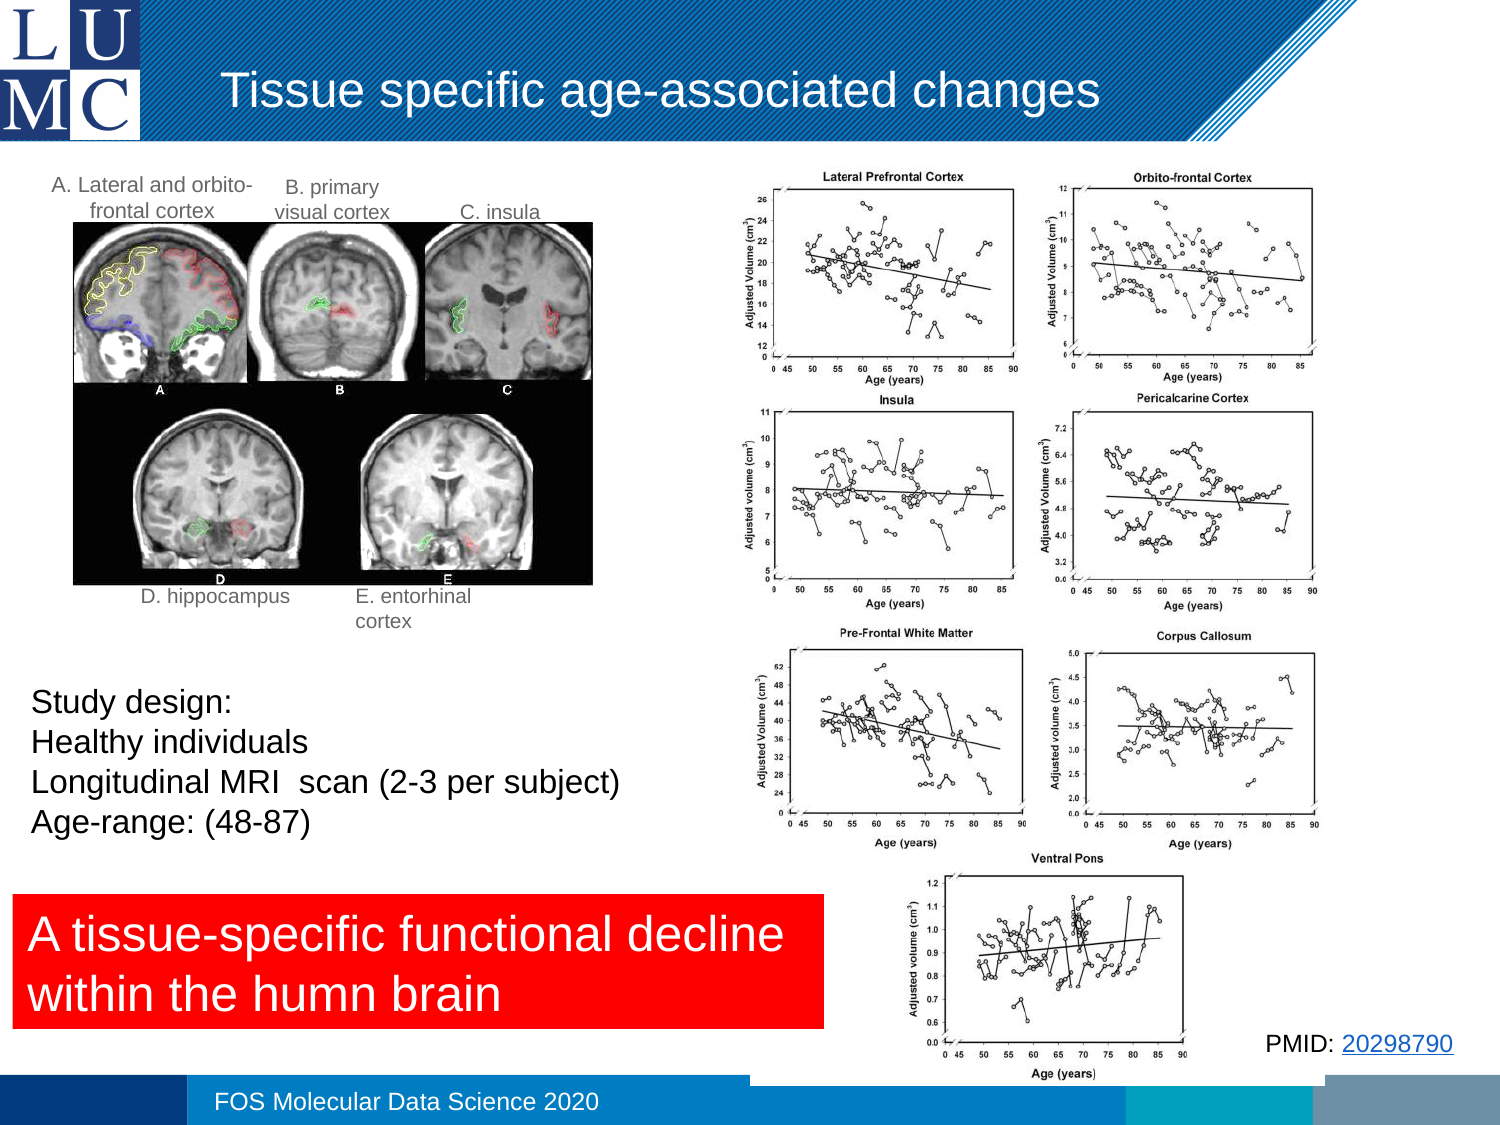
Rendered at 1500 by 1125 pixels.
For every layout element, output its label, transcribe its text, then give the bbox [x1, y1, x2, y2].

text_box E. entorhinal cortex [340, 596, 545, 641]
footer FOS Molecular Data Science 2020 [214, 1074, 987, 1125]
text_box A tissue-specific functional decline within the humn brain [12, 894, 744, 1029]
text_box C. insula [445, 191, 556, 218]
text_box Tissue specific age-associated changes [205, 49, 1117, 125]
picture [0, 0, 1500, 1086]
text_box PMID: 20298790 [1329, 1020, 1469, 1065]
text_box A. Lateral and orbito- frontal cortex [36, 163, 268, 231]
text_box B. primary visual cortex [253, 166, 411, 218]
text_box Study design: Healthy individuals Longitudinal MRI scan (2-3 per subject) Age-range: (48-87) [16, 673, 637, 848]
text_box D. hippocampus [125, 596, 306, 615]
